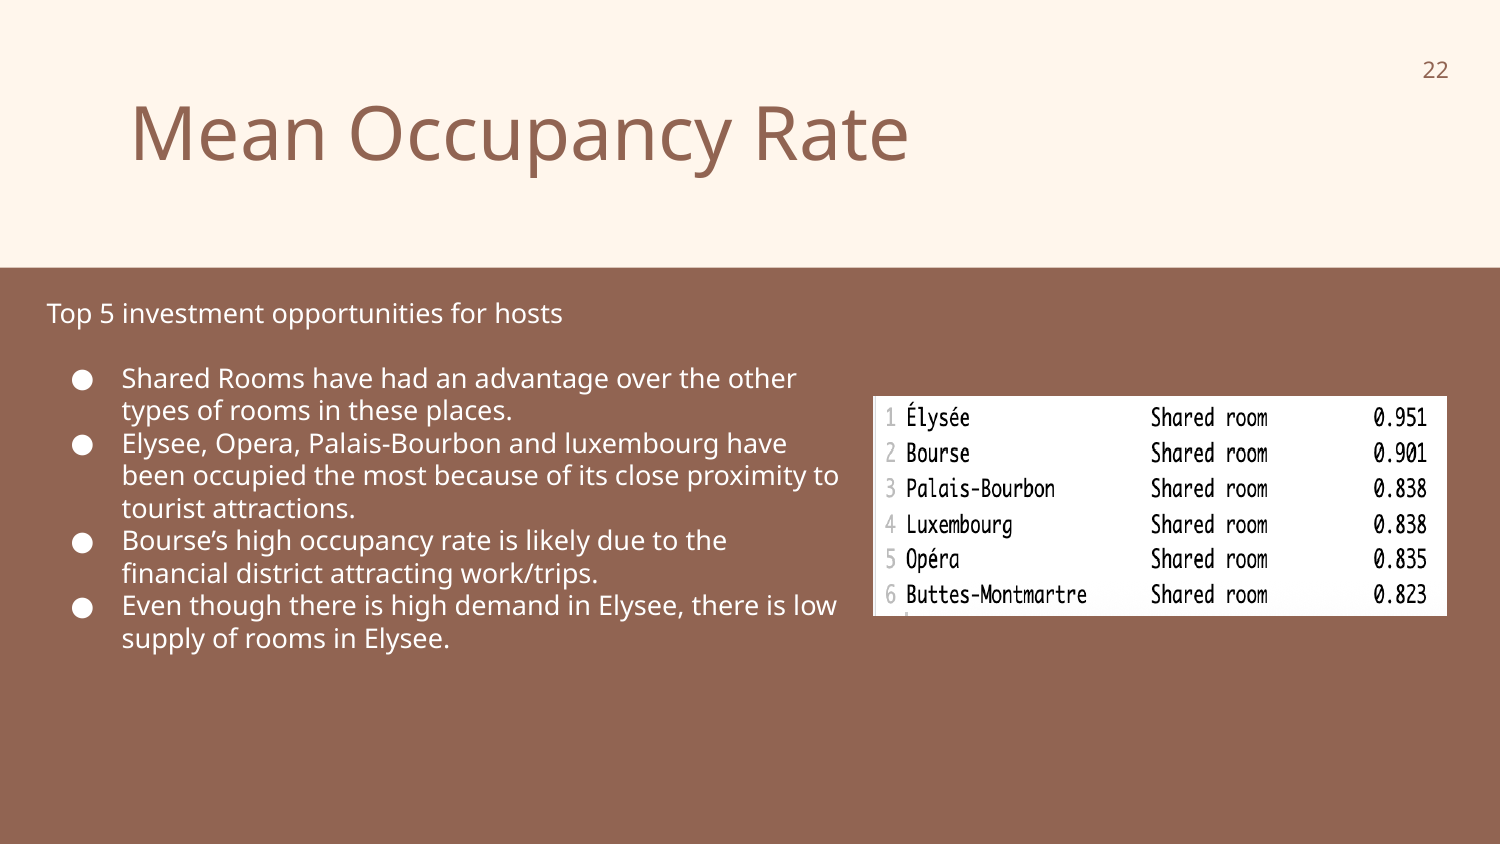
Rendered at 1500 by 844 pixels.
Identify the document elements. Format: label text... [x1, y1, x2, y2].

slide_number 22 [1392, 41, 1465, 71]
subtitle Mean Occupancy Rate [129, 85, 1146, 246]
picture [873, 396, 1447, 616]
list Top 5 investment opportunities for hosts Shared Rooms have had an advantage over the other types of rooms in these places. Elysee, Opera, Palais-Bourbon and luxembourg have been occupied the most because of its close proximity to tourist attractions. Bourse’s high occupancy rate is likely due to the financial district attracting work/trips. Even though there is high demand in Elysee, there is low supply of rooms in Elysee. [31, 281, 856, 756]
